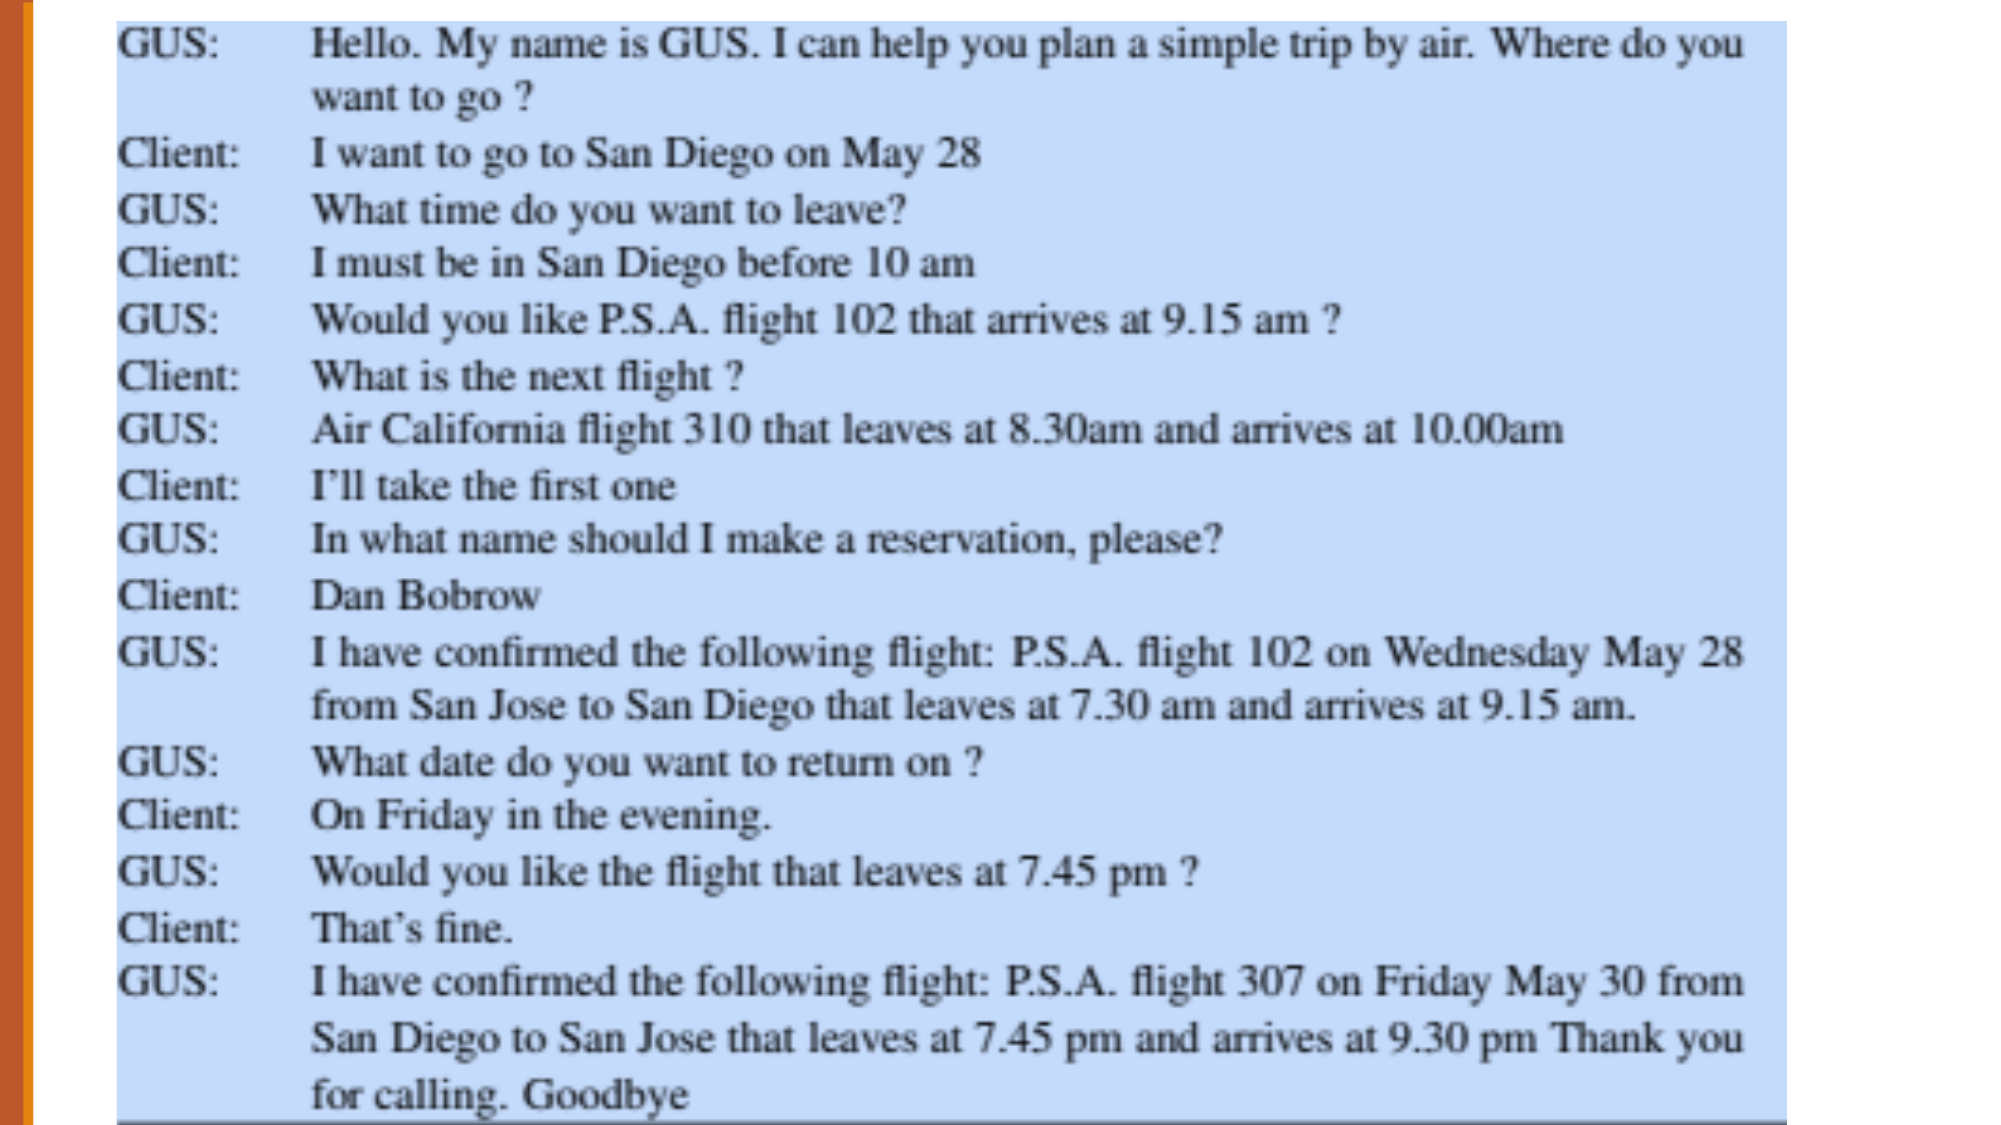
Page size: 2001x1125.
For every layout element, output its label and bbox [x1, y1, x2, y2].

list [116, 21, 1788, 1125]
